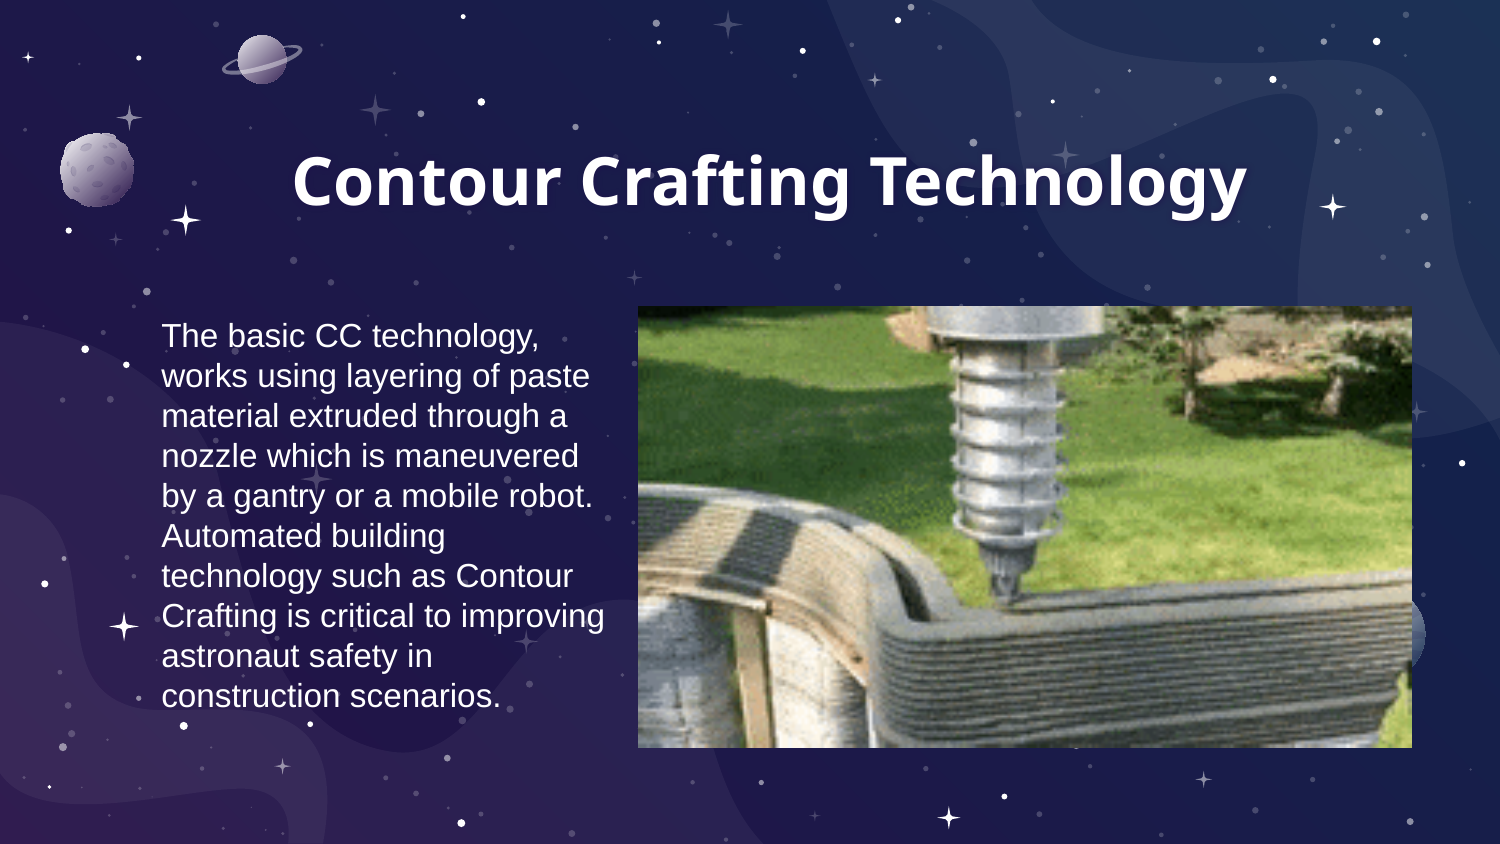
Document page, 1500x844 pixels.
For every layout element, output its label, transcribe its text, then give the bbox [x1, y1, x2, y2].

picture [638, 306, 1412, 748]
title Contour Crafting Technology [244, 117, 1313, 220]
text_box The basic CC technology, works using layering of paste material extruded through a nozzle which is maneuvered by a gantry or a mobile robot. Automated building technology such as Contour Crafting is critical to improving astronaut safety in construction scenarios. [146, 307, 622, 722]
